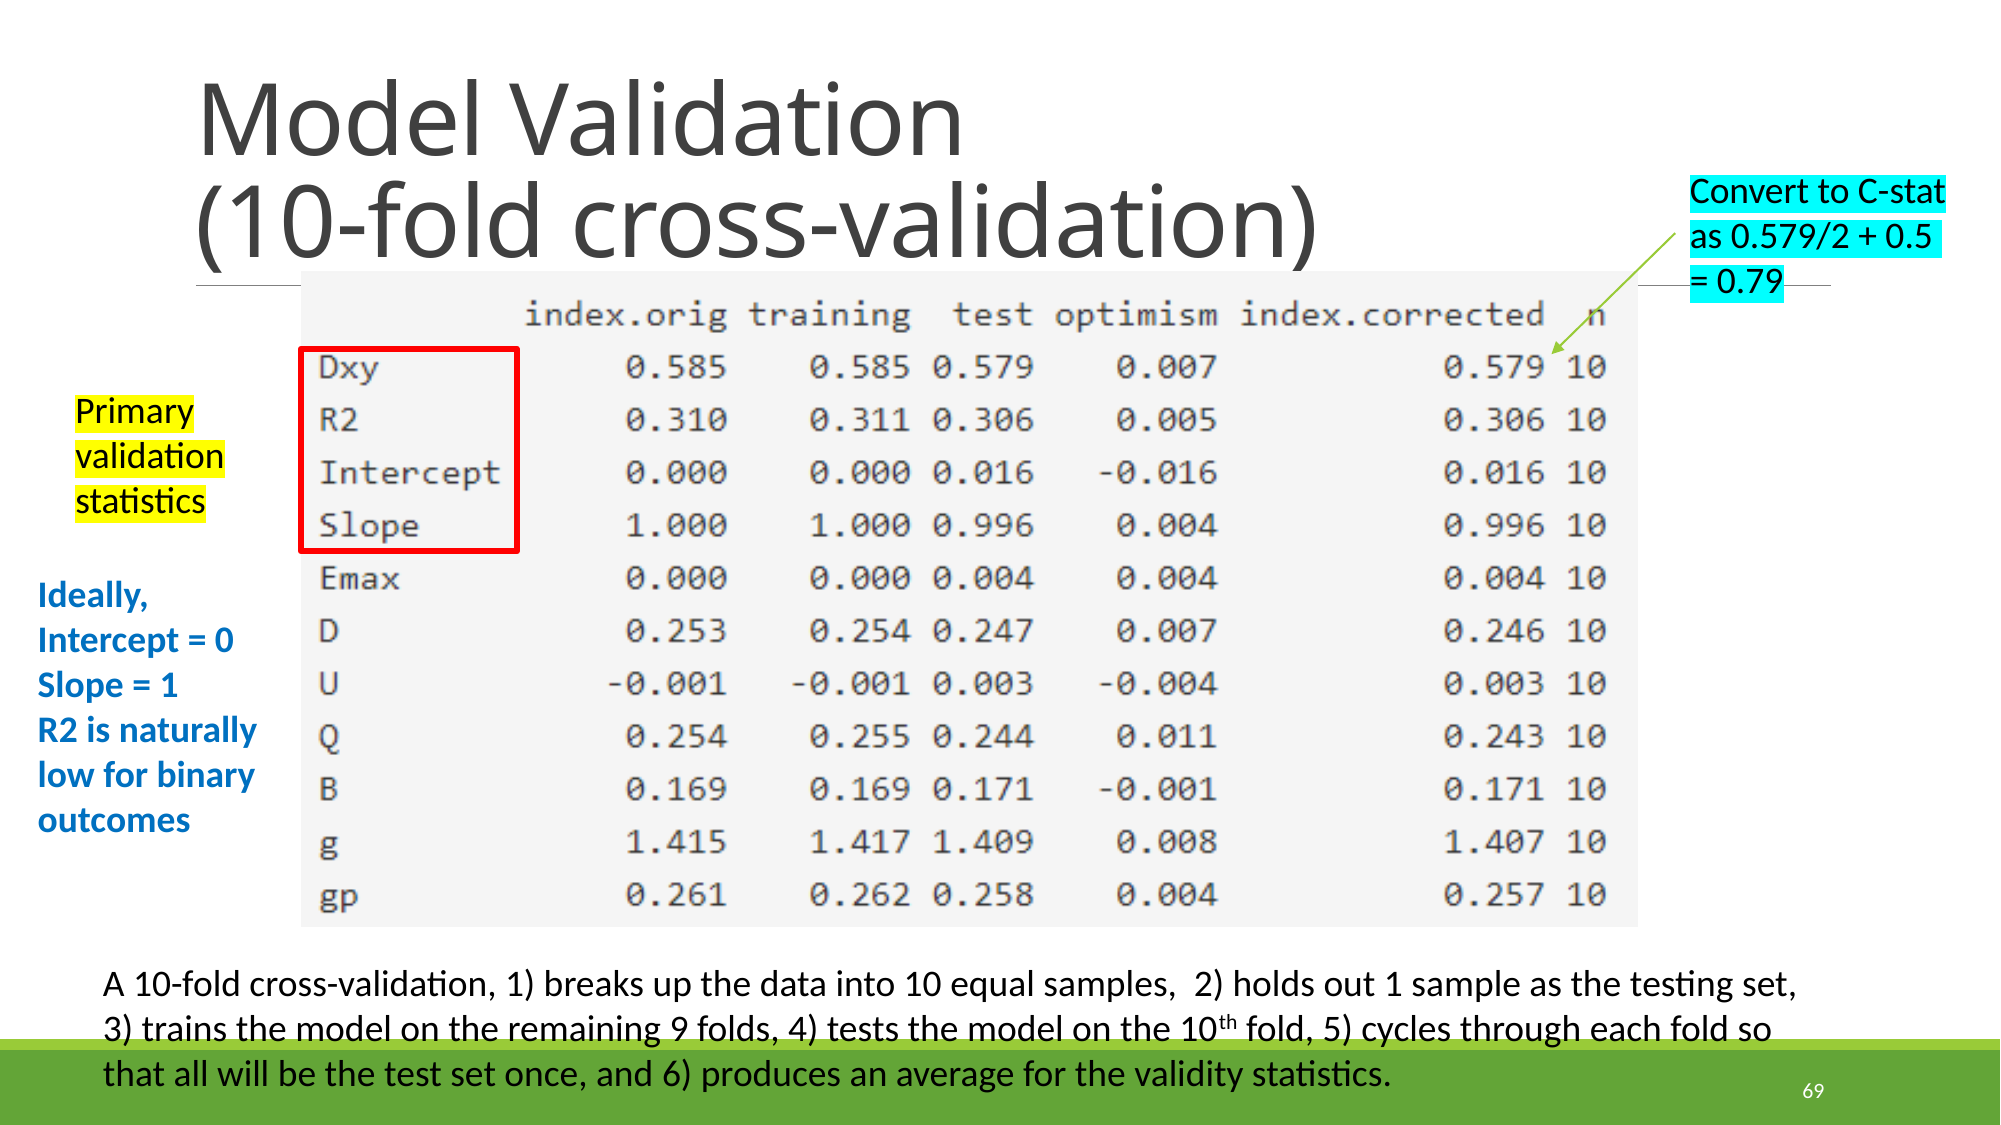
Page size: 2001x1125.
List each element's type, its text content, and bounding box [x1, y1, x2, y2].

text_box Primary validation statistics [60, 378, 284, 528]
text_box A 10-fold cross-validation, 1) breaks up the data into 10 equal samples, 2) holds out 1 sample as the testing set, 3) trains the model on the remaining 9 folds, 4) tests the model on the 10th fold, 5) cycles through each fold so that all will be the test set once, and 6) produces an average for the validity statistics. [88, 951, 1832, 1101]
text_box Ideally, Intercept = 0 Slope = 1 R2 is naturally low for binary outcomes [22, 562, 284, 848]
slide_number 69 [1624, 1059, 1840, 1120]
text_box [1550, 233, 1676, 355]
title Model Validation (10-fold cross-validation) [180, 47, 1830, 285]
text_box Convert to C-stat as 0.579/2 + 0.5 = 0.79 [1675, 158, 1987, 308]
picture [300, 271, 1638, 927]
